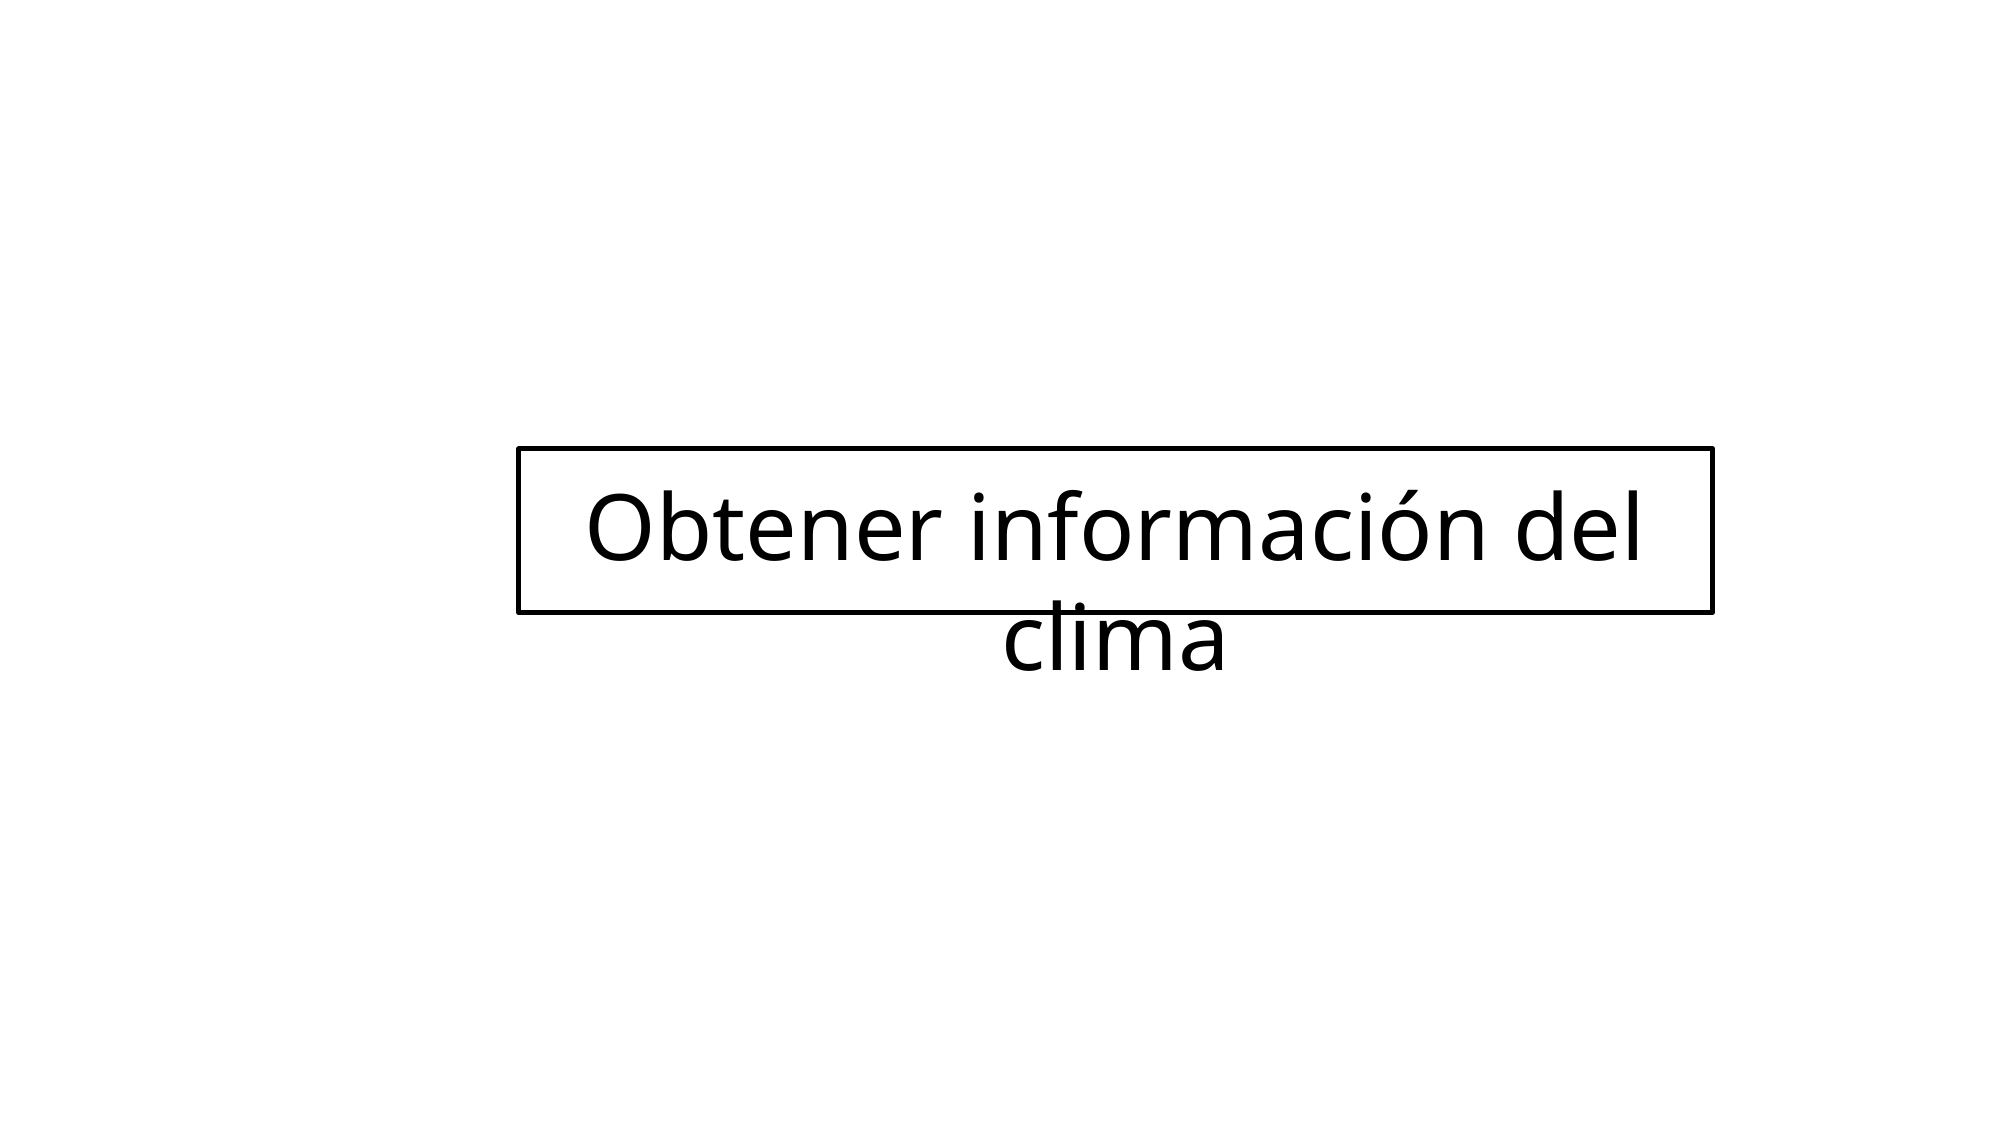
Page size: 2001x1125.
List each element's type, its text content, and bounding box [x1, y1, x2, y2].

title Obtener información del clima [518, 448, 1713, 613]
